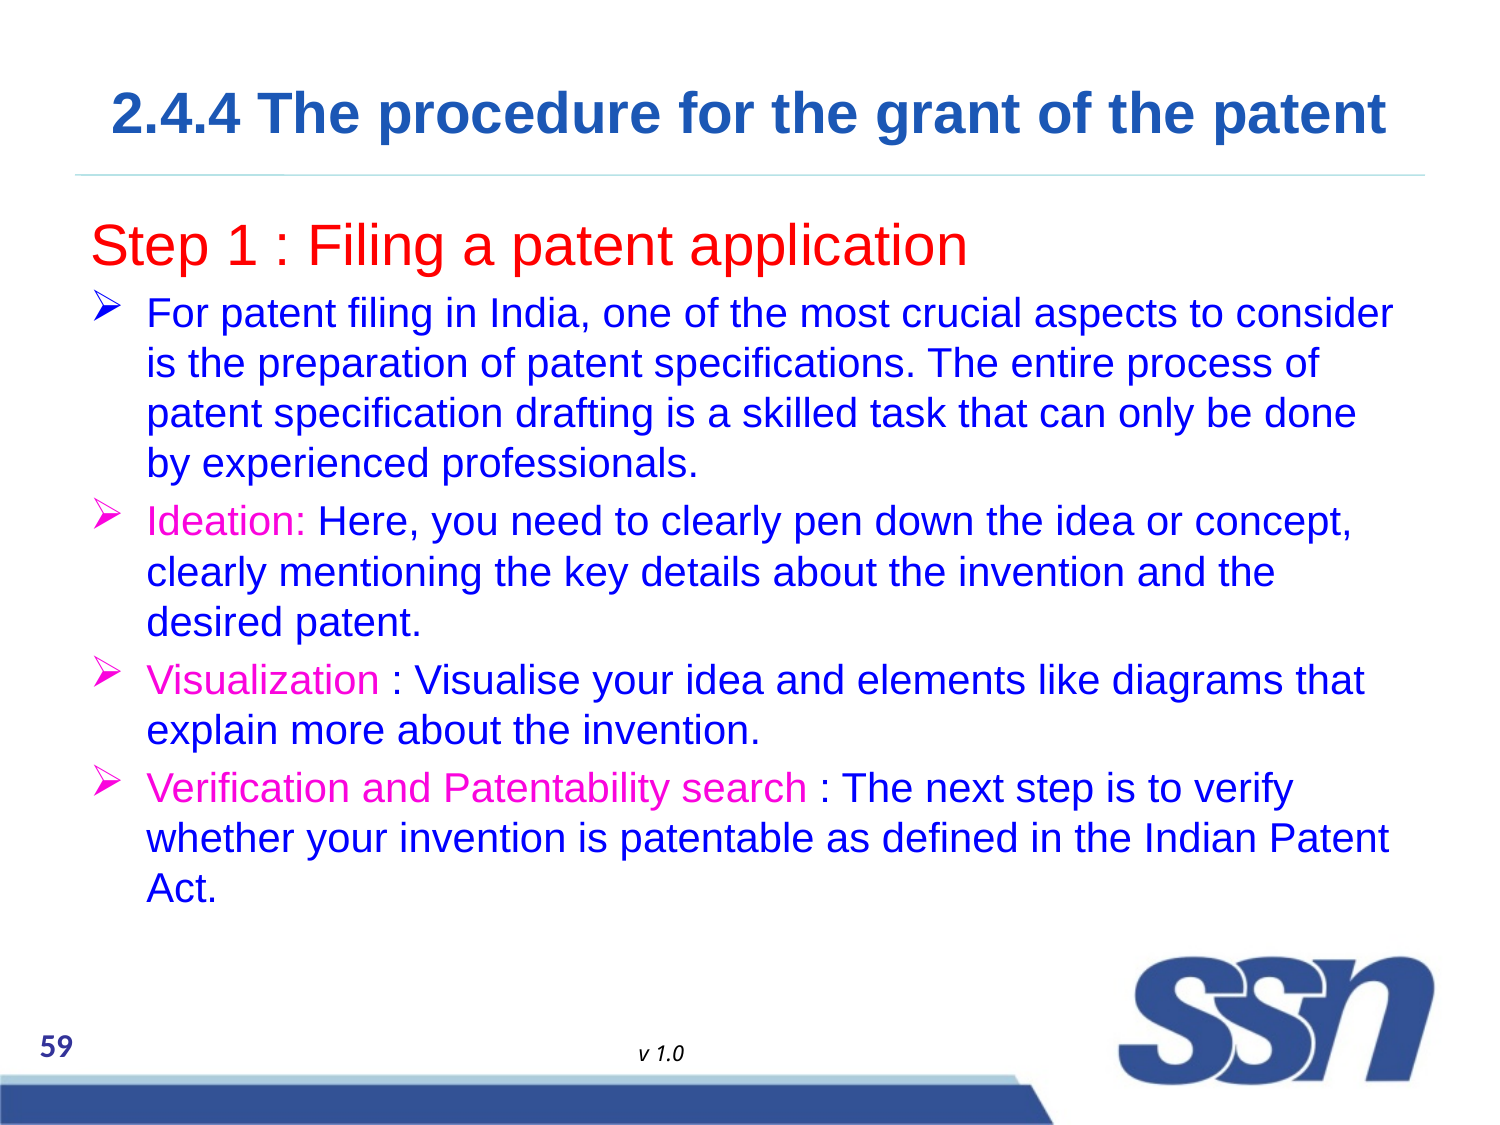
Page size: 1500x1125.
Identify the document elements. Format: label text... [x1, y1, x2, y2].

list Step 1 : Filing a patent application For patent filing in India, one of the most crucial aspects to consider is the preparation of patent specifications. The entire process of patent specification drafting is a skilled task that can only be done by experienced professionals. Ideation: Here, you need to clearly pen down the idea or concept, clearly mentioning the key details about the invention and the desired patent. Visualization : Visualise your idea and elements like diagrams that explain more about the invention. Verification and Patentability search : The next step is to verify whether your invention is patentable as defined in the Indian Patent Act. [75, 200, 1425, 1005]
picture [0, 913, 1500, 1125]
title 2.4.4 The procedure for the grant of the patent [75, 45, 1425, 175]
